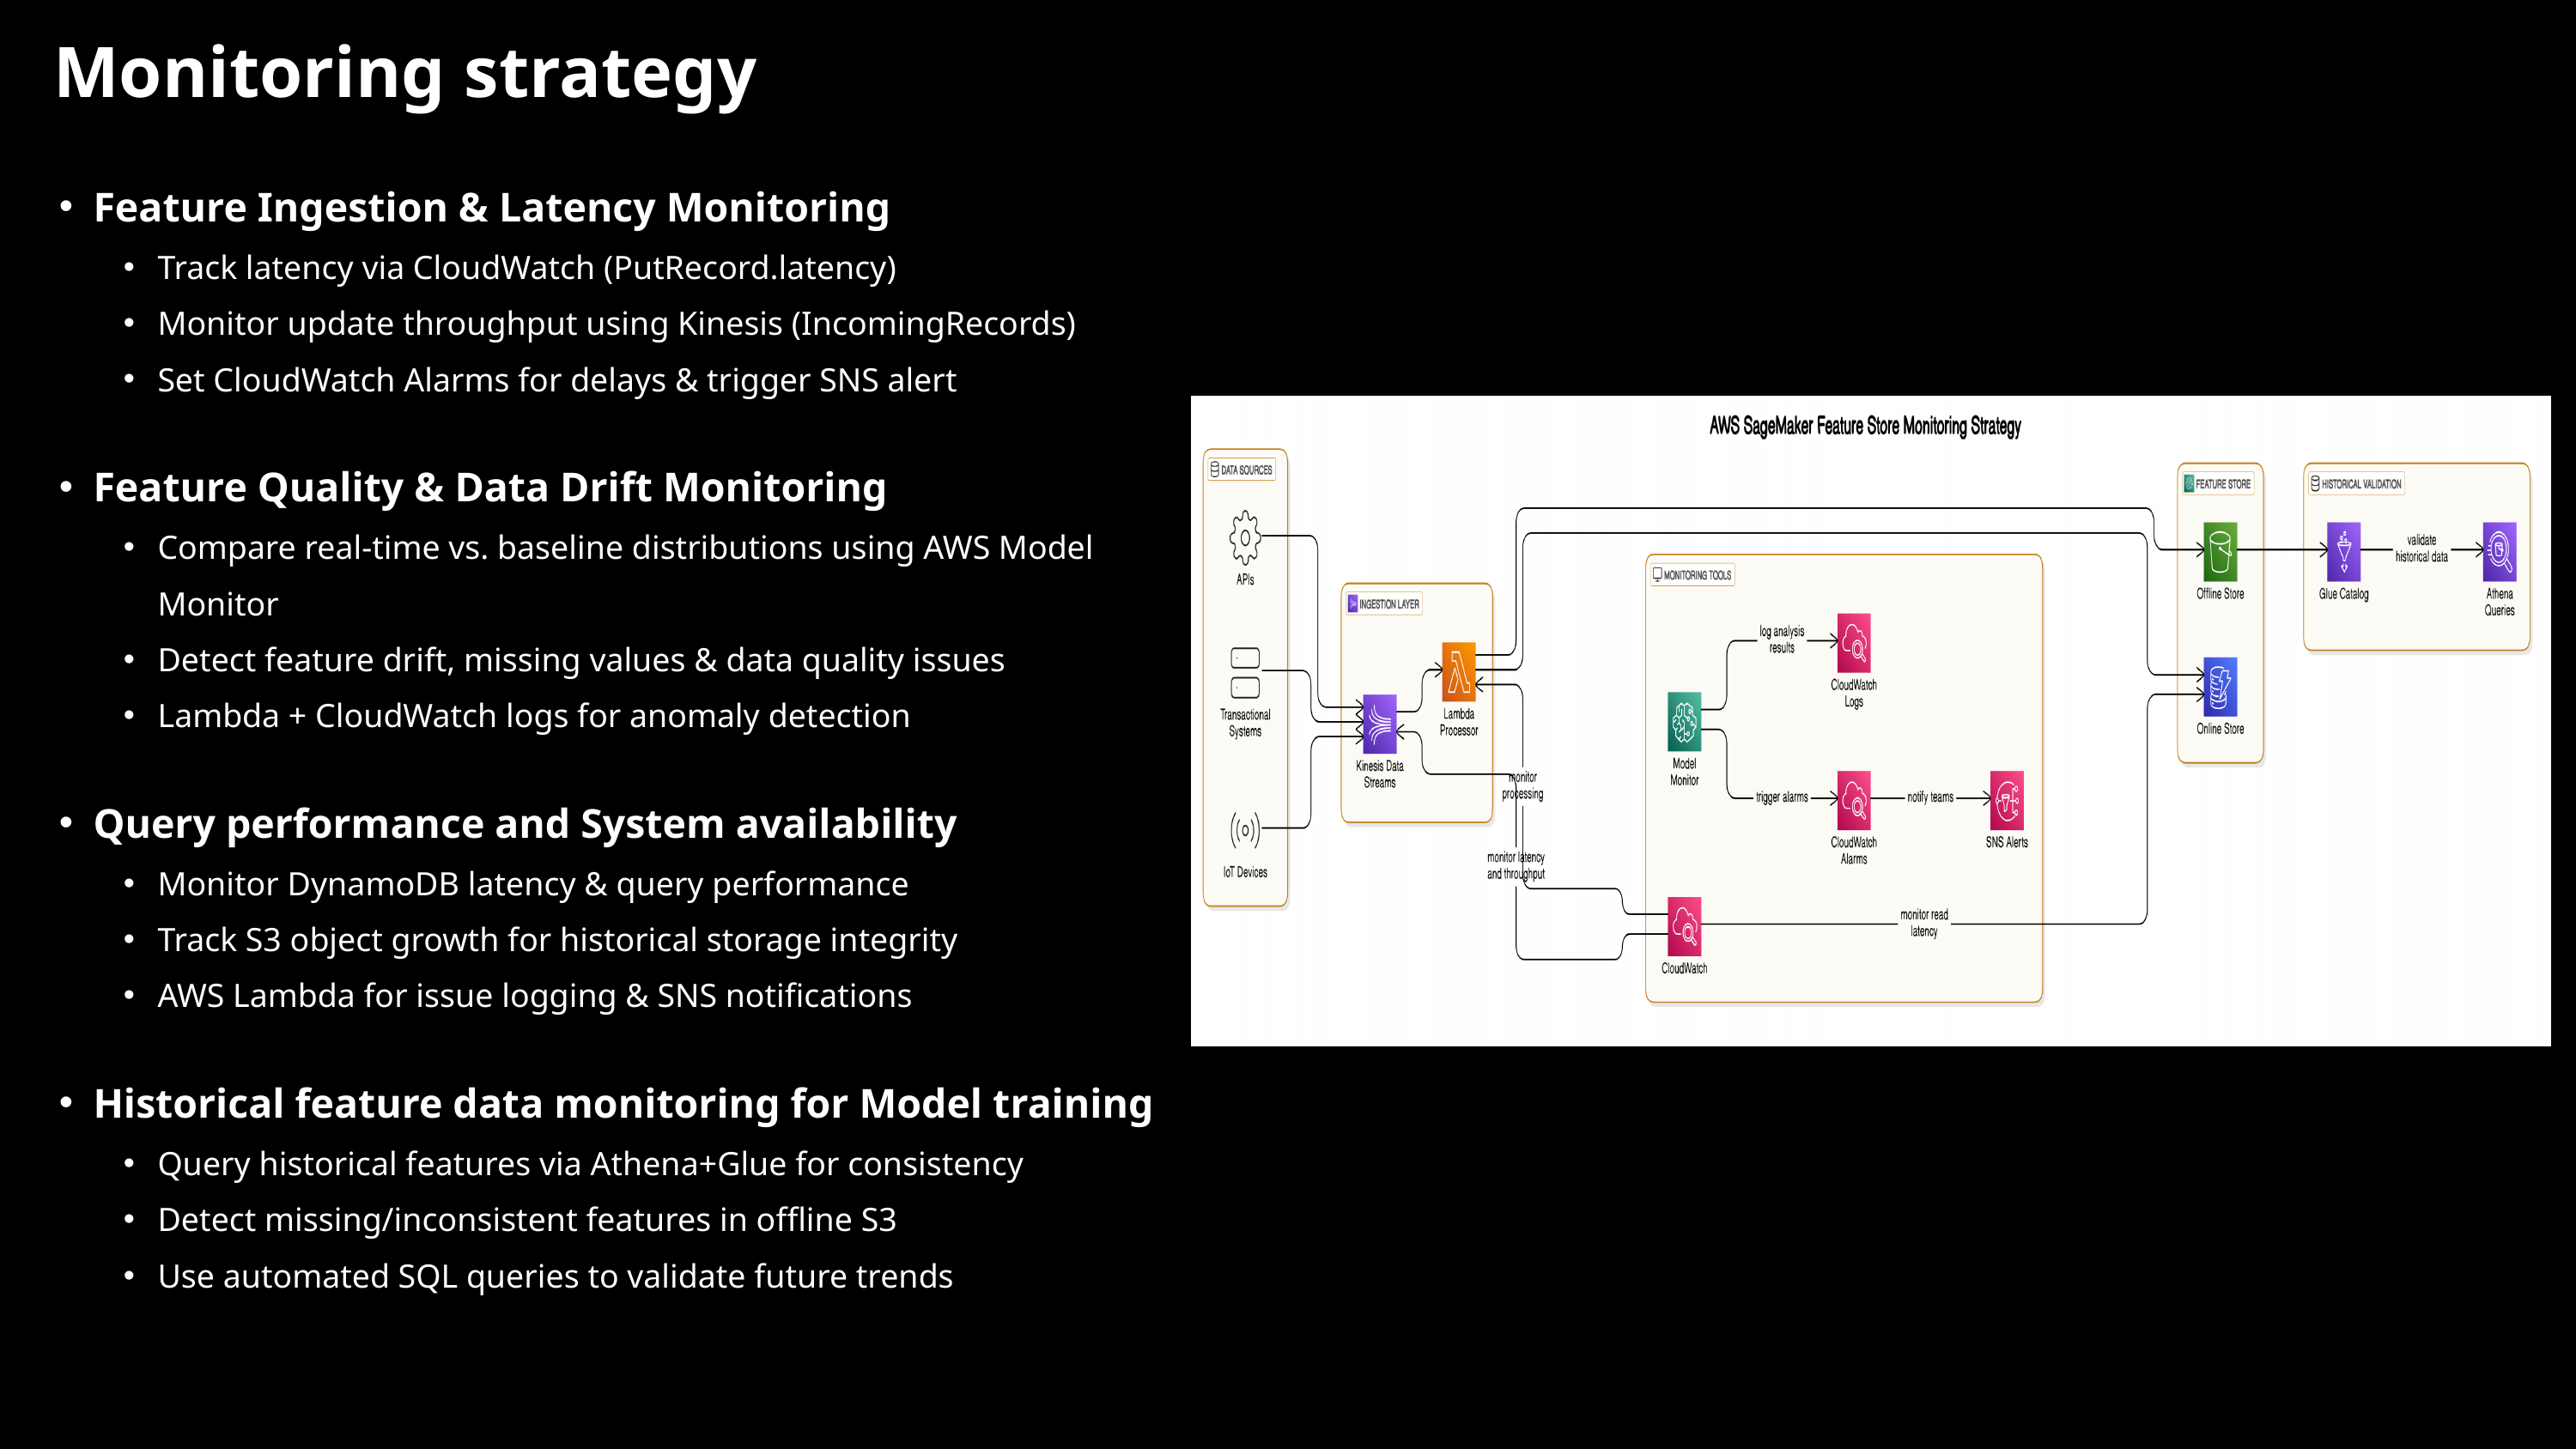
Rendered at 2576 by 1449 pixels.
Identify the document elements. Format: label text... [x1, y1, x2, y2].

text_box Monitoring strategy [53, 14, 1631, 112]
text_box Feature Ingestion & Latency Monitoring Track latency via CloudWatch (PutRecord.latency) Monitor update throughput using Kinesis (IncomingRecords) Set CloudWatch Alarms for delays & trigger SNS alert Feature Quality & Data Drift Monitoring Compare real-time vs. baseline distributions using AWS Model Monitor Detect feature drift, missing values & data quality issues Lambda + CloudWatch logs for anomaly detection Query performance and System availability Monitor DynamoDB latency & query performance Track S3 object growth for historical storage integrity AWS Lambda for issue logging & SNS notifications Historical feature data monitoring for Model training Query historical features via Athena+Glue for consistency Detect missing/inconsistent features in offline S3 Use automated SQL queries to validate future trends [25, 173, 1165, 1350]
picture [1191, 396, 2551, 1046]
